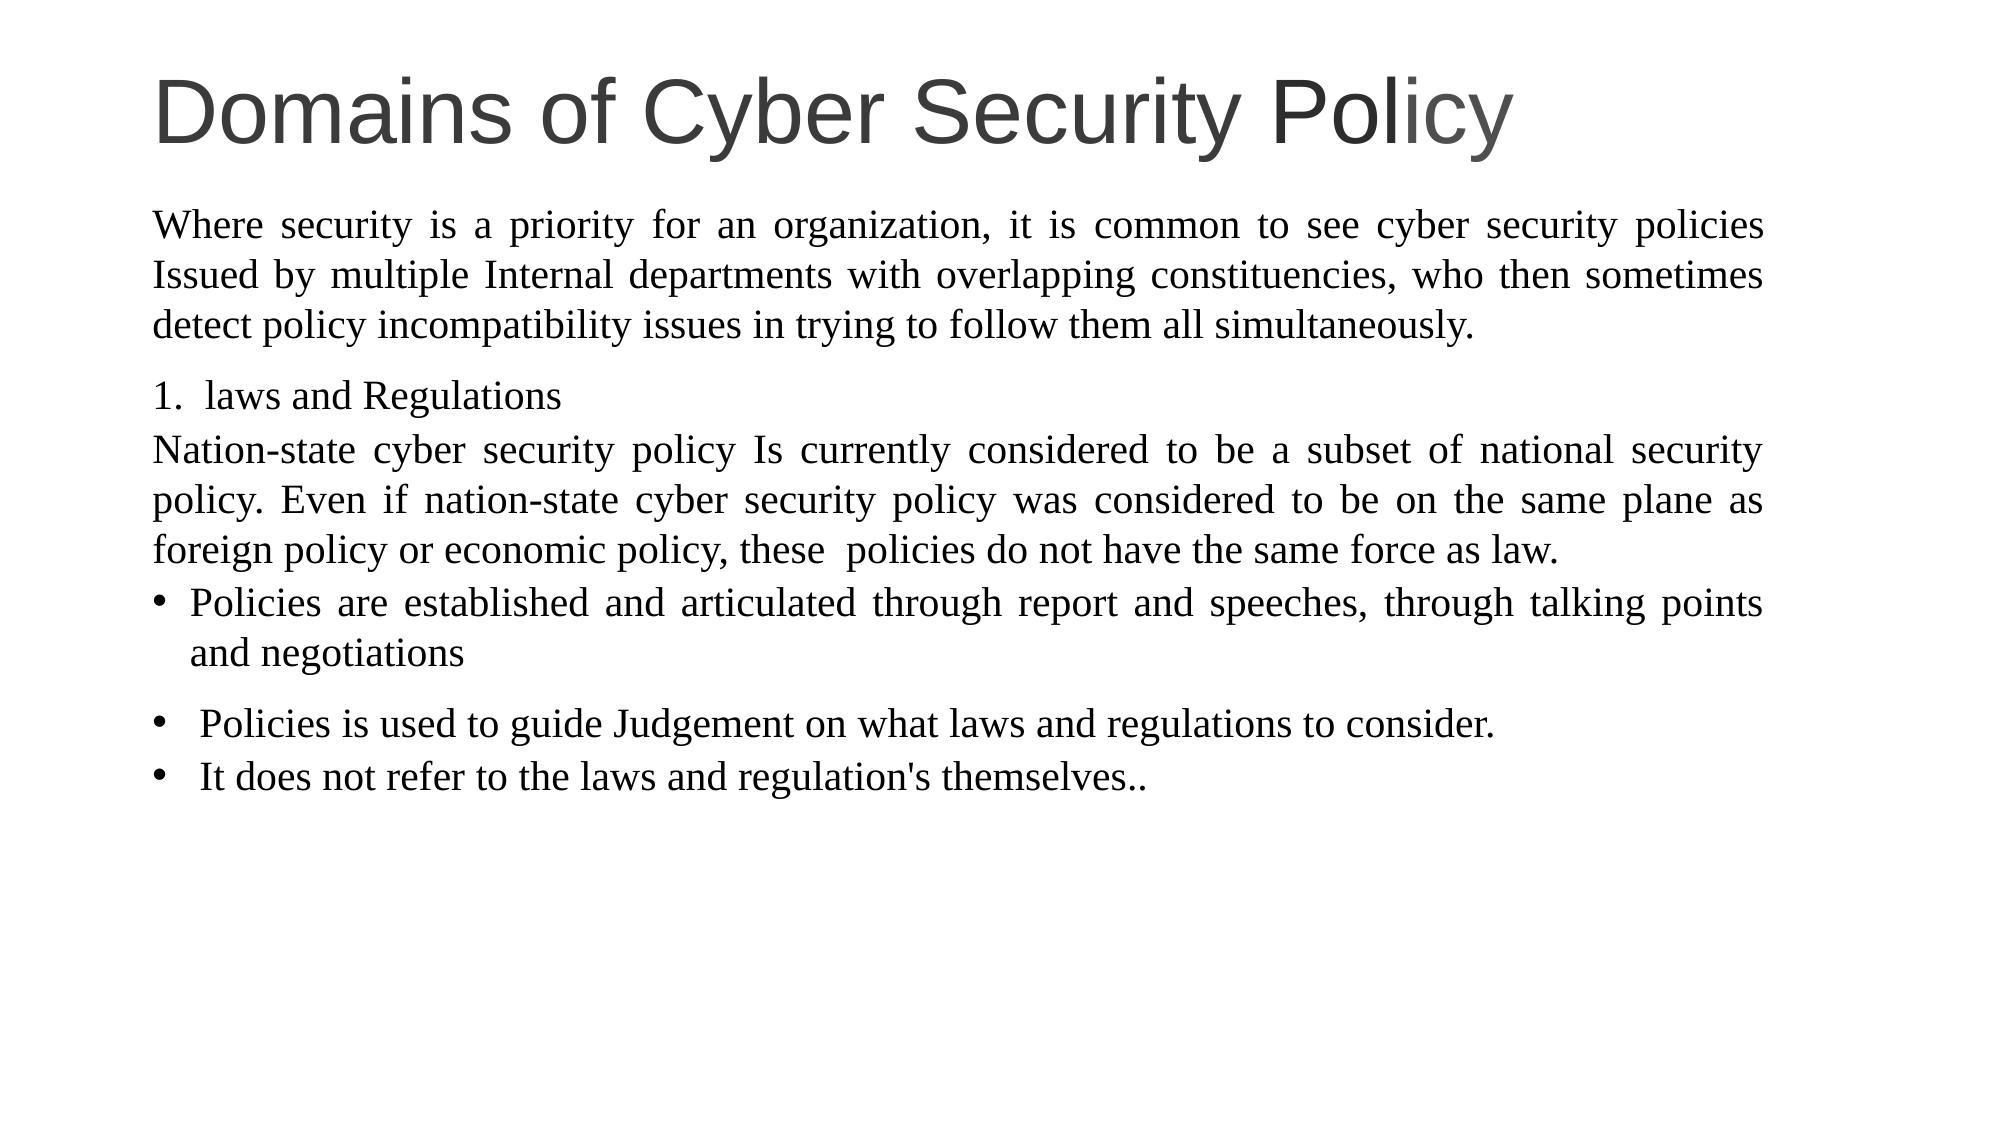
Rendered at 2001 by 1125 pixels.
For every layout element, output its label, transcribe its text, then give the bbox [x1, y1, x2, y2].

title Domains of Cyber Security Policy [137, 59, 1863, 278]
list Where security is a priority for an organization, it is common to see cyber security policies Issued by multiple Internal departments with overlapping constituencies, who then sometimes detect policy incompatibility issues in trying to follow them all simultaneously. 1. laws and Regulations Nation-state cyber security policy Is currently considered to be a subset of national security policy. Even if nation-state cyber security policy was considered to be on the same plane as foreign policy or economic policy, these policies do not have the same force as law. Policies are established and articulated through report and speeches, through talking points and negotiations Policies is used to guide Judgement on what laws and regulations to consider. It does not refer to the laws and regulation's themselves.. [137, 189, 1781, 1014]
